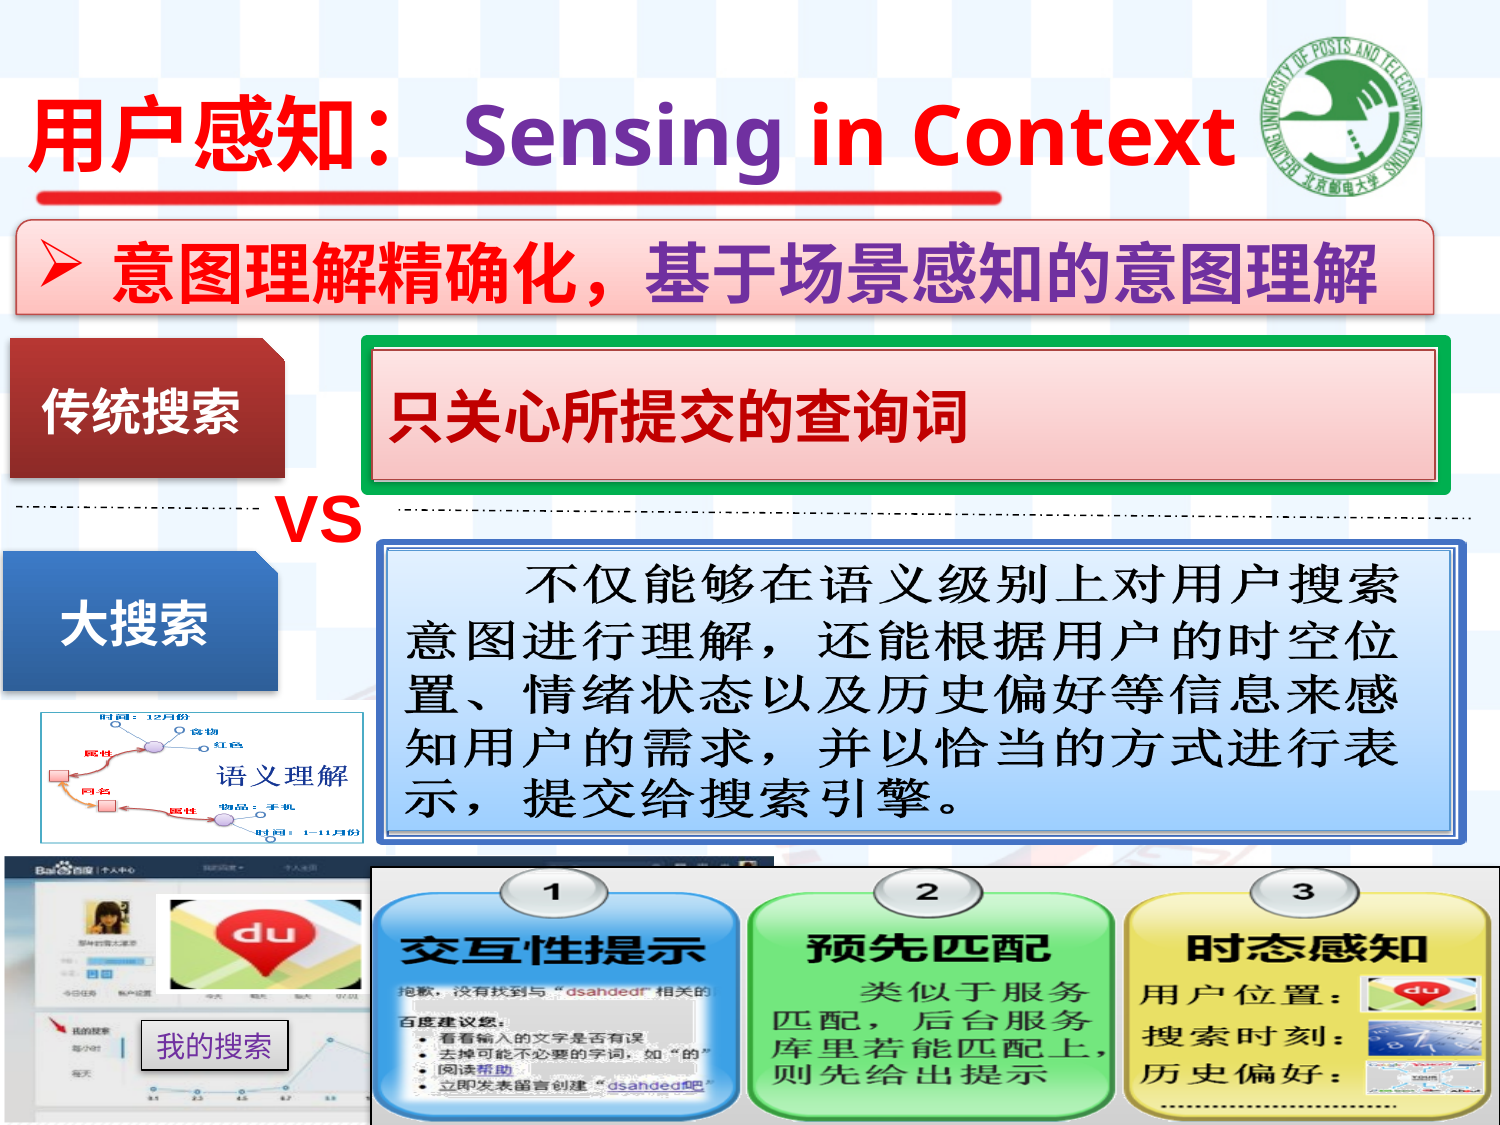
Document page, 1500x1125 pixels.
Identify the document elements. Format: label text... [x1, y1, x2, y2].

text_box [0, 700, 355, 854]
text_box 用户感知：Sensing in Context [11, 75, 1306, 231]
text_box 大搜索 [3, 550, 279, 692]
picture [0, 0, 1500, 866]
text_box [367, 340, 1445, 489]
text_box 传统搜索 [10, 338, 285, 472]
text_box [0, 855, 371, 1125]
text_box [16, 467, 1471, 565]
picture [371, 867, 1500, 1125]
text_box 意图理解精确化，基于场景感知的意图理解 [15, 219, 1435, 316]
